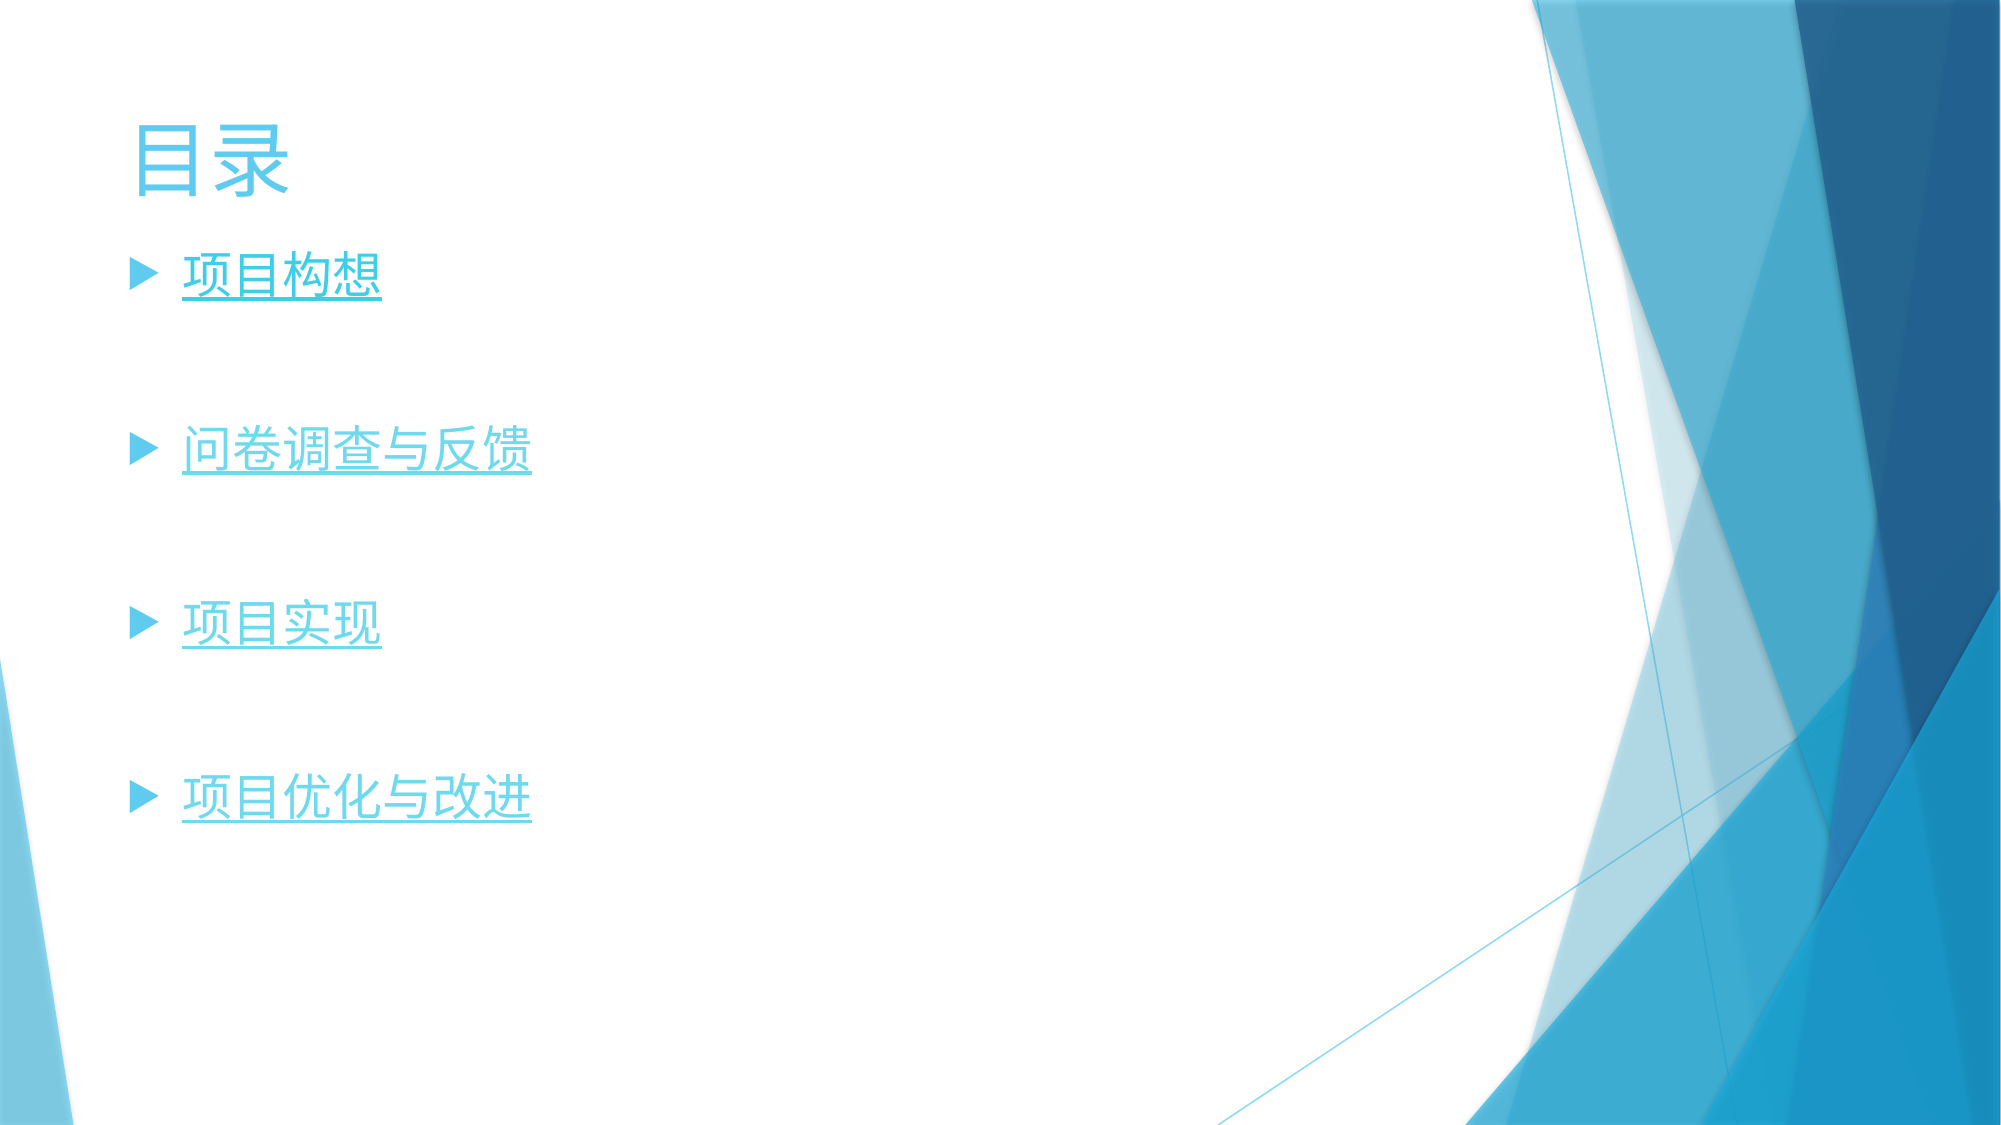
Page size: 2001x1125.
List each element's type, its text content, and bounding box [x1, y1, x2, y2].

list 项目构想 问卷调查与反馈 项目实现 项目优化与改进 [111, 235, 1522, 991]
title 目录 [111, 99, 1522, 235]
